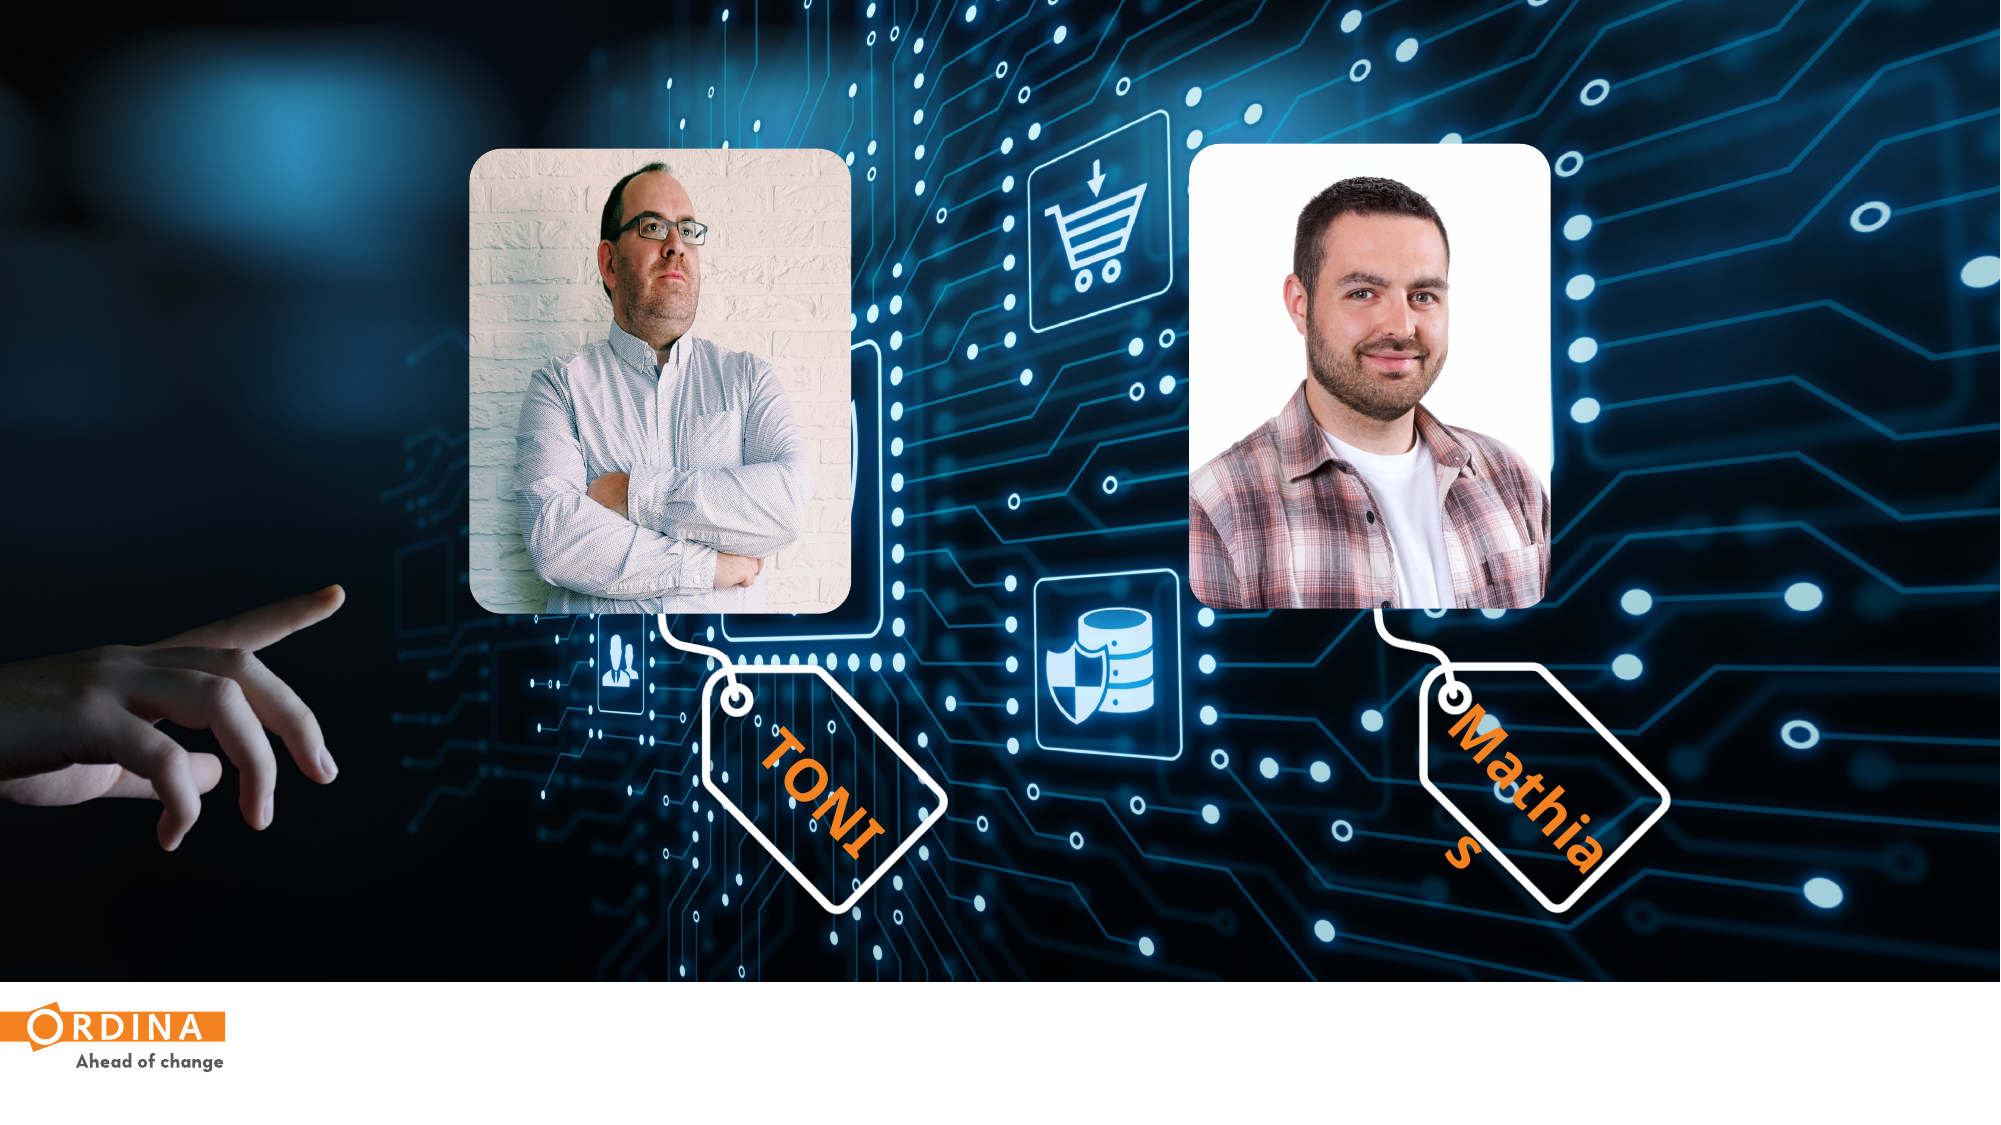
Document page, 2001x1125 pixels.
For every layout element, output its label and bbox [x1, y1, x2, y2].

picture [0, 0, 2000, 982]
